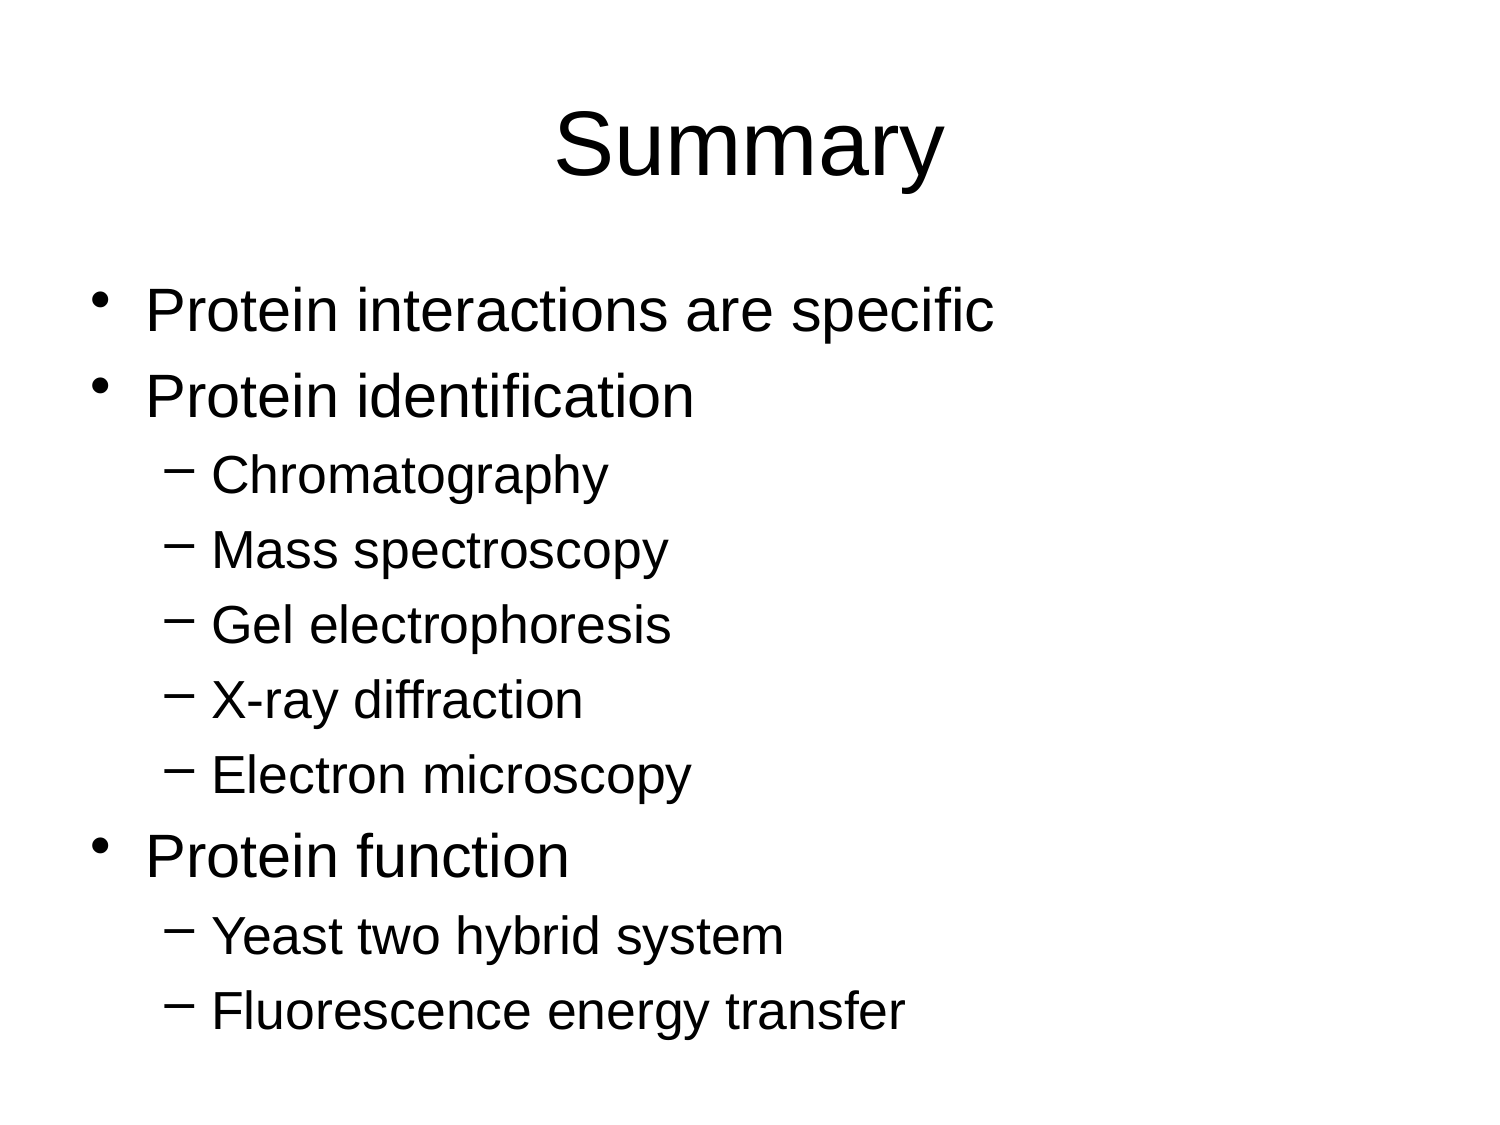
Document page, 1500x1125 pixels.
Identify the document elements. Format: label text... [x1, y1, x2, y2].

list Protein interactions are specific Protein identification Chromatography Mass spectroscopy Gel electrophoresis X-ray diffraction Electron microscopy Protein function Yeast two hybrid system Fluorescence energy transfer [75, 262, 1425, 1050]
title Summary [75, 45, 1425, 233]
